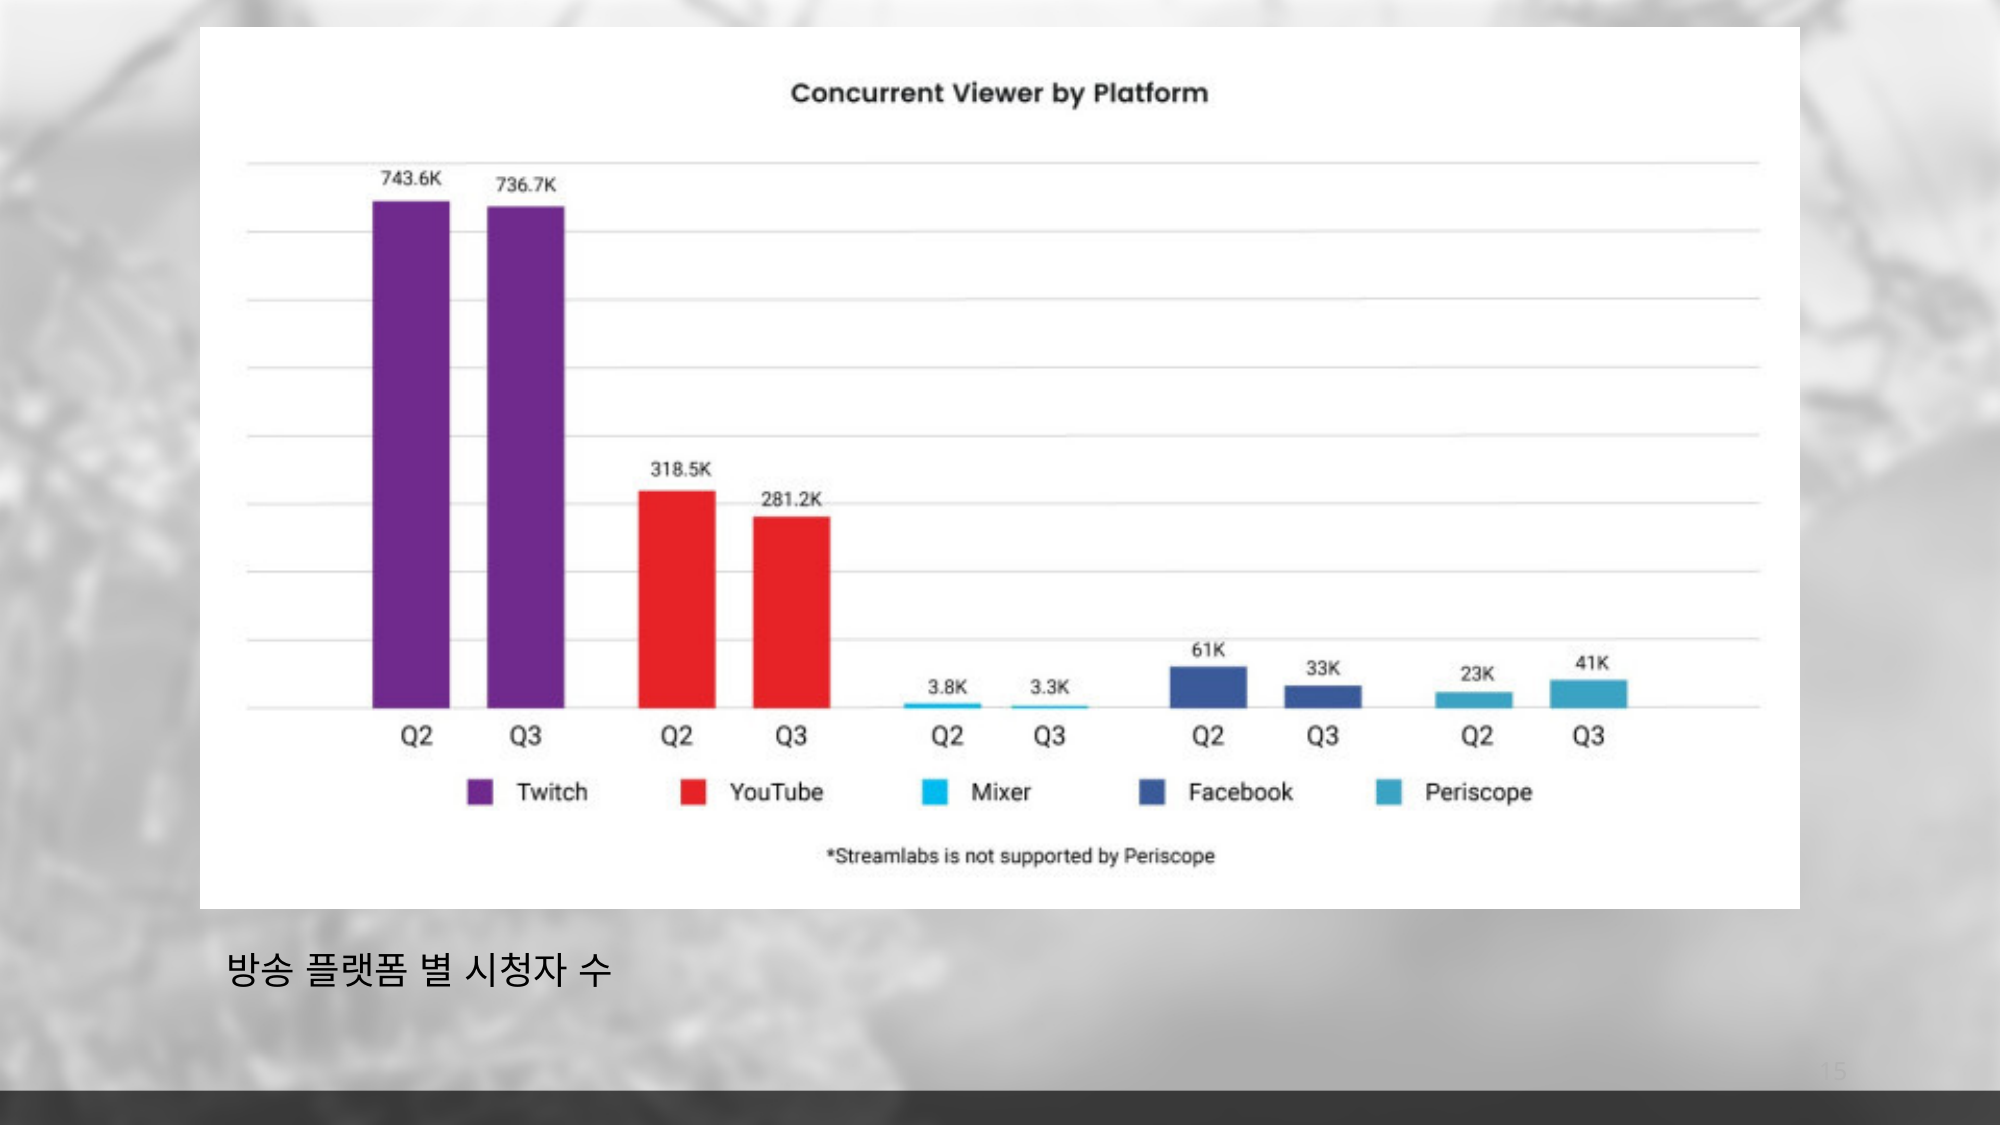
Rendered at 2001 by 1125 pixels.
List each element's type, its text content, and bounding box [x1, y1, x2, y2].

picture [0, 0, 2000, 1125]
text_box 방송 플랫폼 별 시청자 수 [211, 939, 629, 1000]
slide_number 15 [1412, 1042, 1863, 1103]
